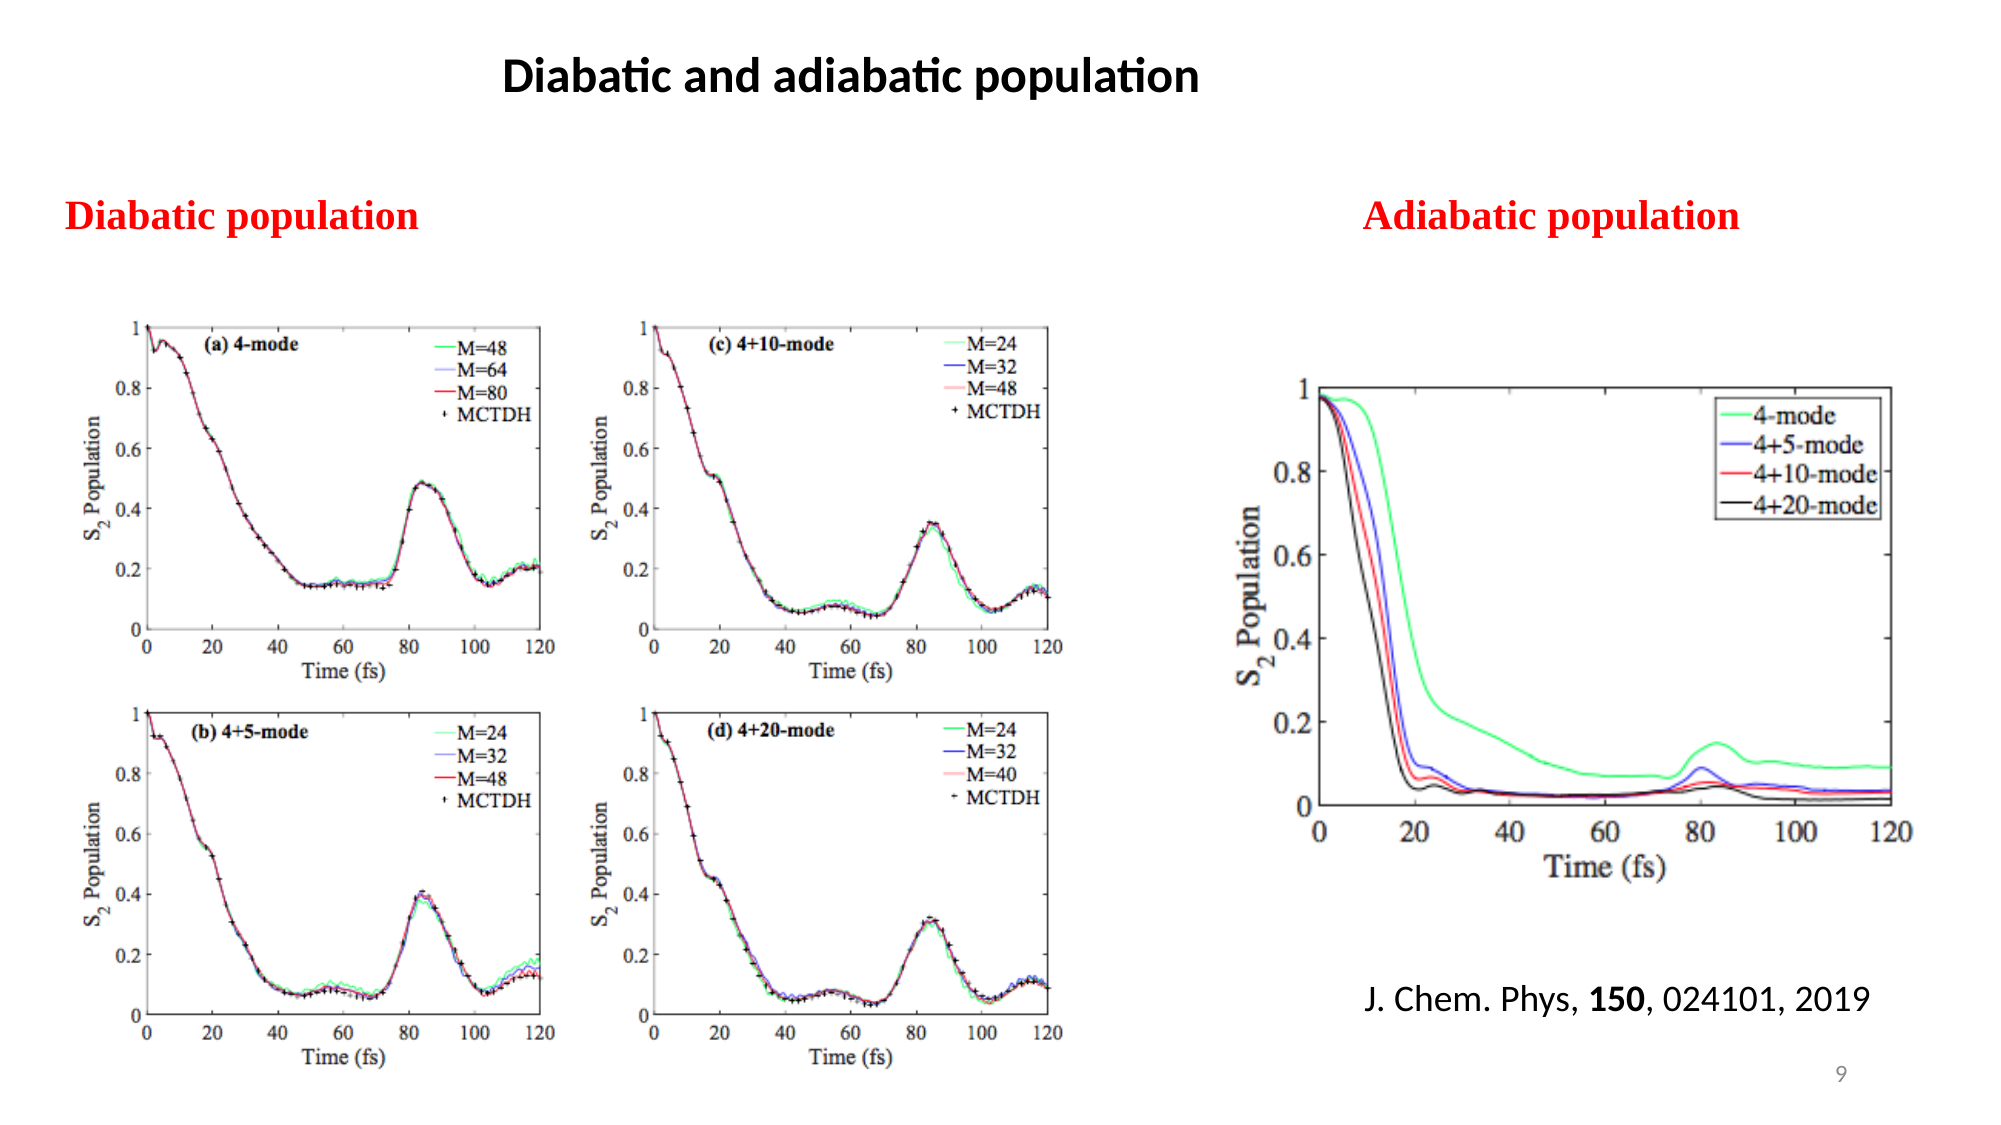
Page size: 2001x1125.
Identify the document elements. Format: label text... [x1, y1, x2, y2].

text_box Adiabatic population [1347, 179, 1756, 245]
picture [1179, 337, 1924, 905]
slide_number 9 [1412, 1042, 1863, 1103]
text_box Diabatic and adiabatic population [487, 35, 1533, 111]
picture [27, 277, 1101, 1103]
text_box J. Chem. Phys, 150, 024101, 2019 [1349, 966, 1886, 1027]
text_box Diabatic population [50, 180, 435, 246]
